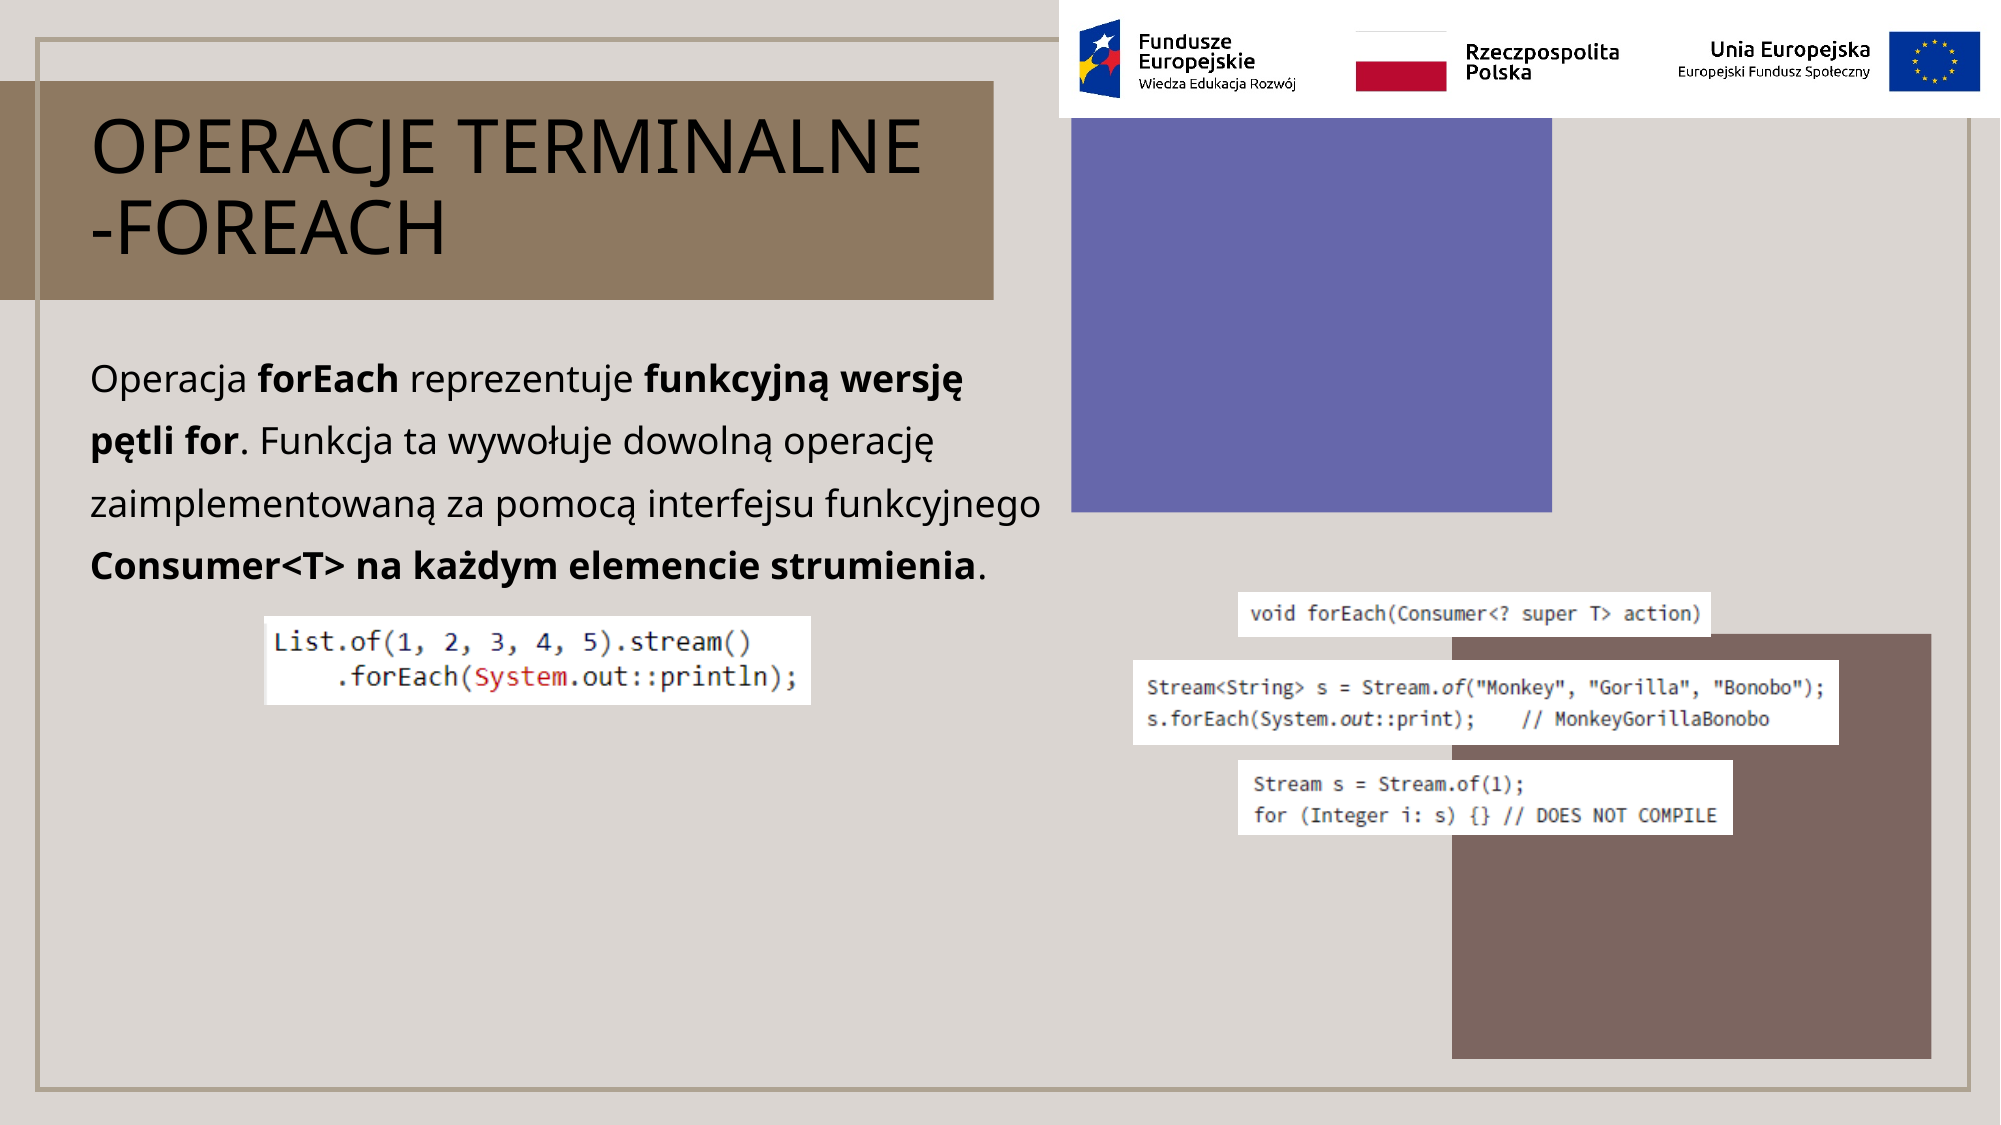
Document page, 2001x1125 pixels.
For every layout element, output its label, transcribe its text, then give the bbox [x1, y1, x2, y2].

list Operacja forEach reprezentuje funkcyjną wersję pętli for. Funkcja ta wywołuje dowolną operację zaimplementowaną za pomocą interfejsu funkcyjnego Consumer<T> na każdym elemencie strumienia. [75, 329, 1060, 1079]
picture [1238, 592, 1711, 637]
title Operacje terminalne -foreach [75, 101, 1000, 329]
picture [263, 616, 811, 705]
picture [1059, 0, 2000, 118]
picture [1133, 660, 1839, 745]
picture [1238, 760, 1733, 836]
